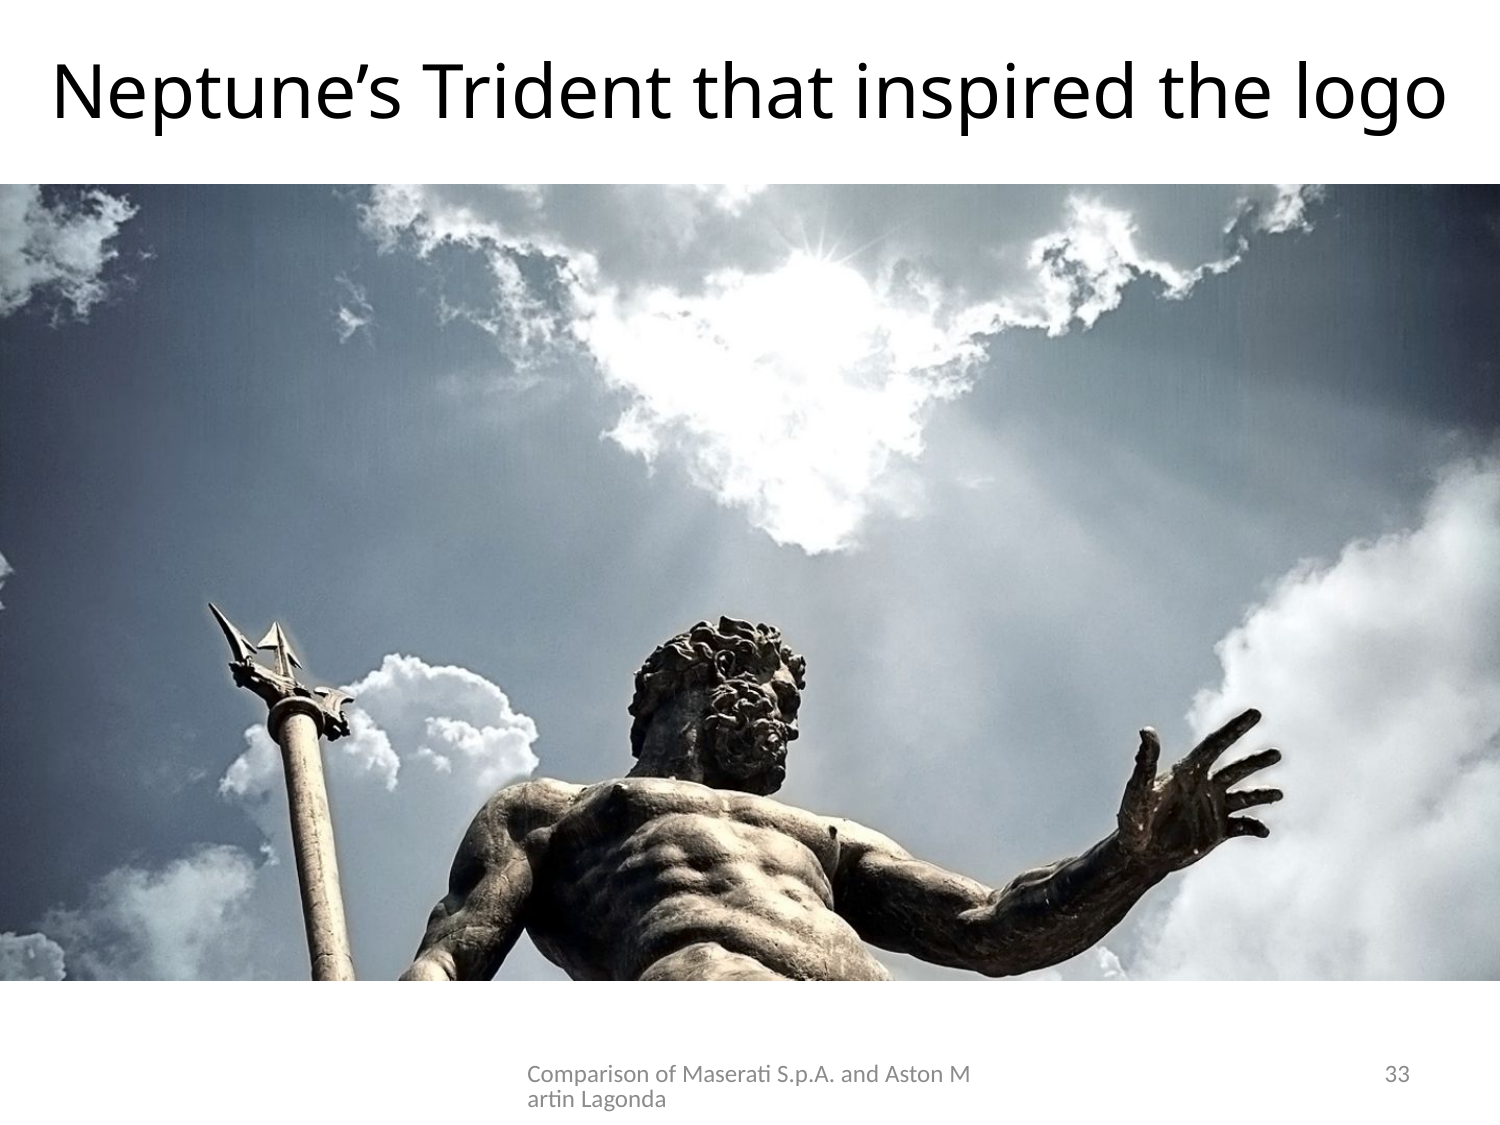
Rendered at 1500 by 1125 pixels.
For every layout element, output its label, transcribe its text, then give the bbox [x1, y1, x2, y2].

picture [0, 184, 1500, 981]
footer Comparison of Maserati S.p.A. and Aston Martin Lagonda [512, 1042, 988, 1103]
text_box Neptune’s Trident that inspired the logo [35, 35, 1465, 141]
slide_number 33 [1074, 1042, 1425, 1103]
